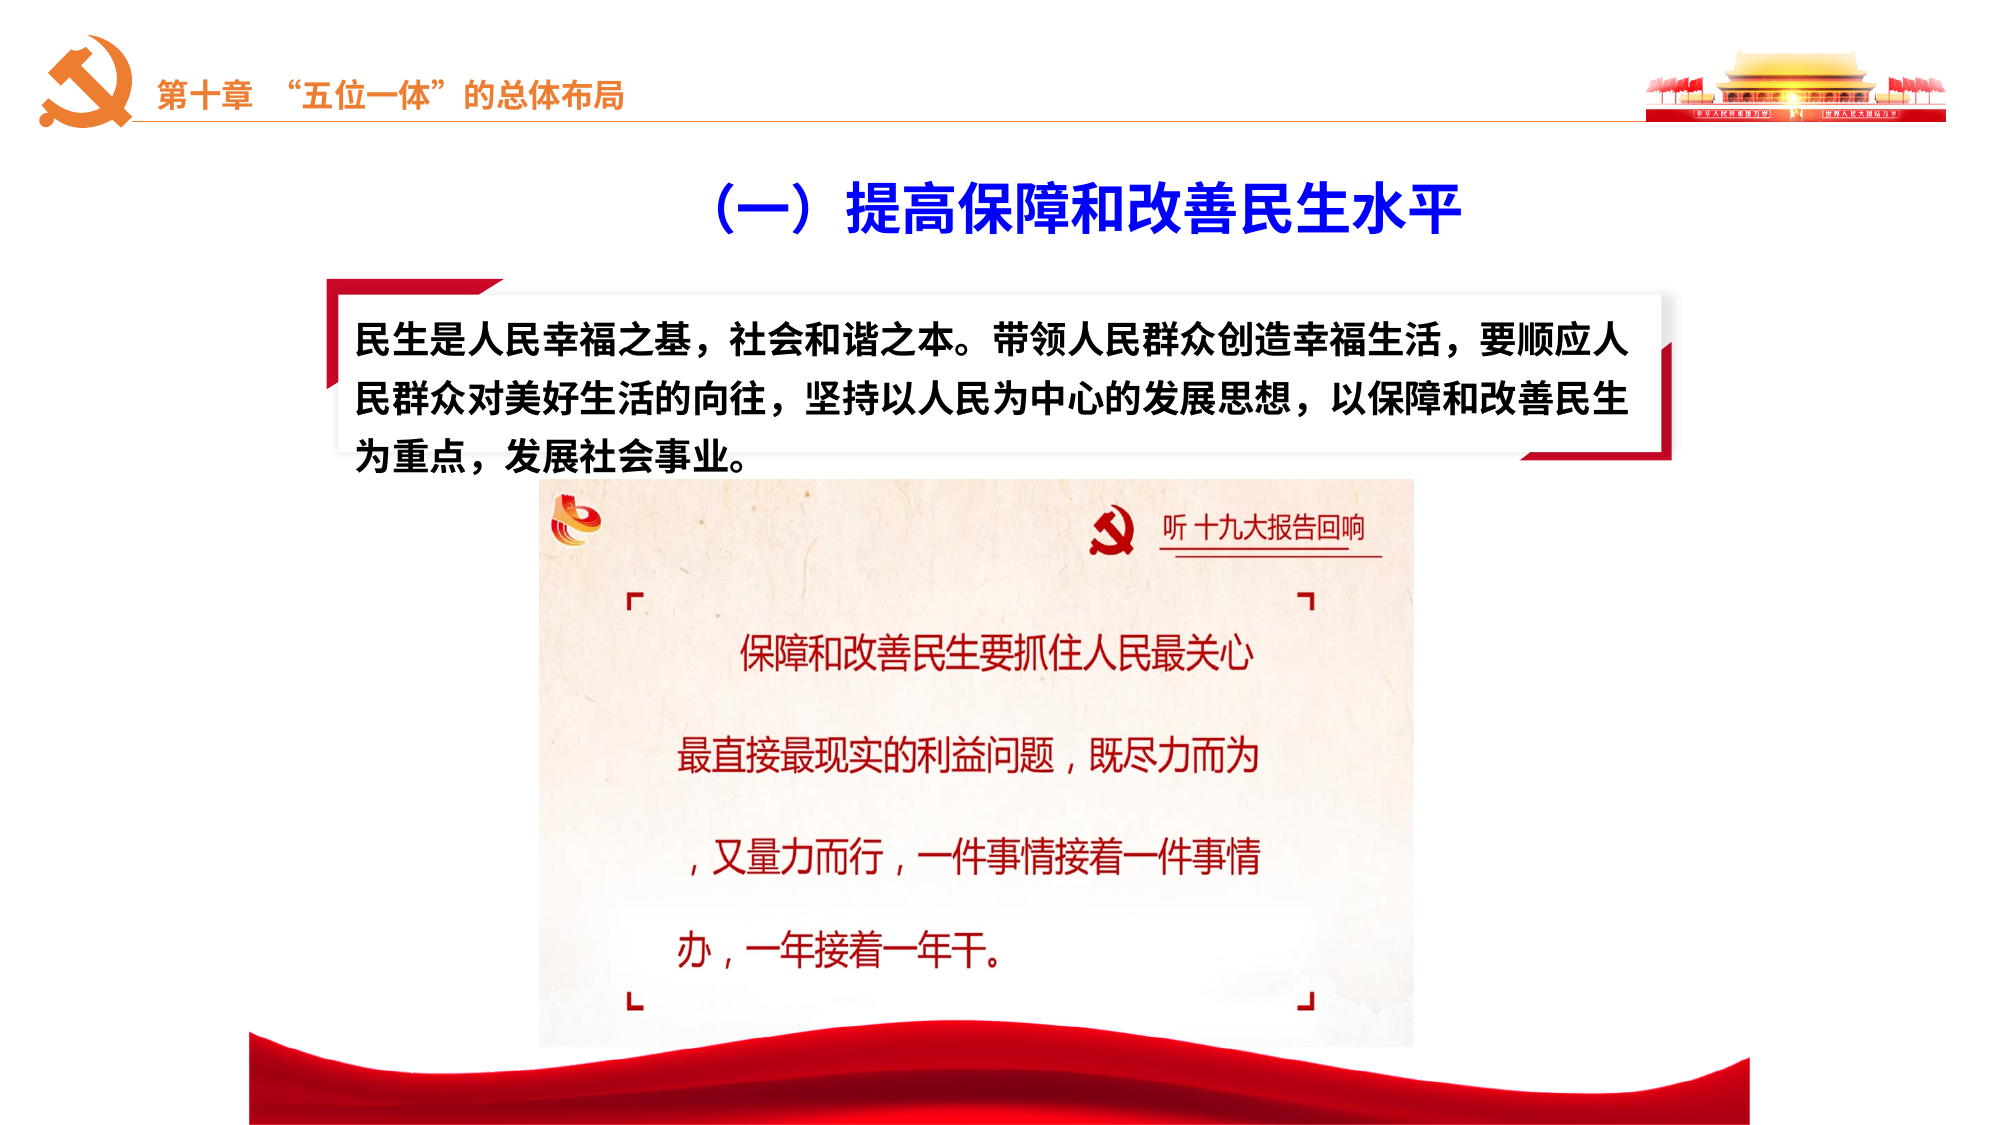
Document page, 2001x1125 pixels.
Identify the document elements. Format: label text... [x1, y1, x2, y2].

text_box [325, 277, 508, 392]
picture [249, 479, 1750, 1125]
text_box （一）提高保障和改善民生水平 [666, 164, 1481, 249]
picture [1646, 41, 1946, 122]
text_box 民生是人民幸福之基，社会和谐之本。带领人民群众创造幸福生活，要顺应人民群众对美好生活的向往，坚持以人民为中心的发展思想，以保障和改善民生为重点，发展社会事业。 [338, 294, 1662, 487]
text_box [1662, 456, 1673, 462]
